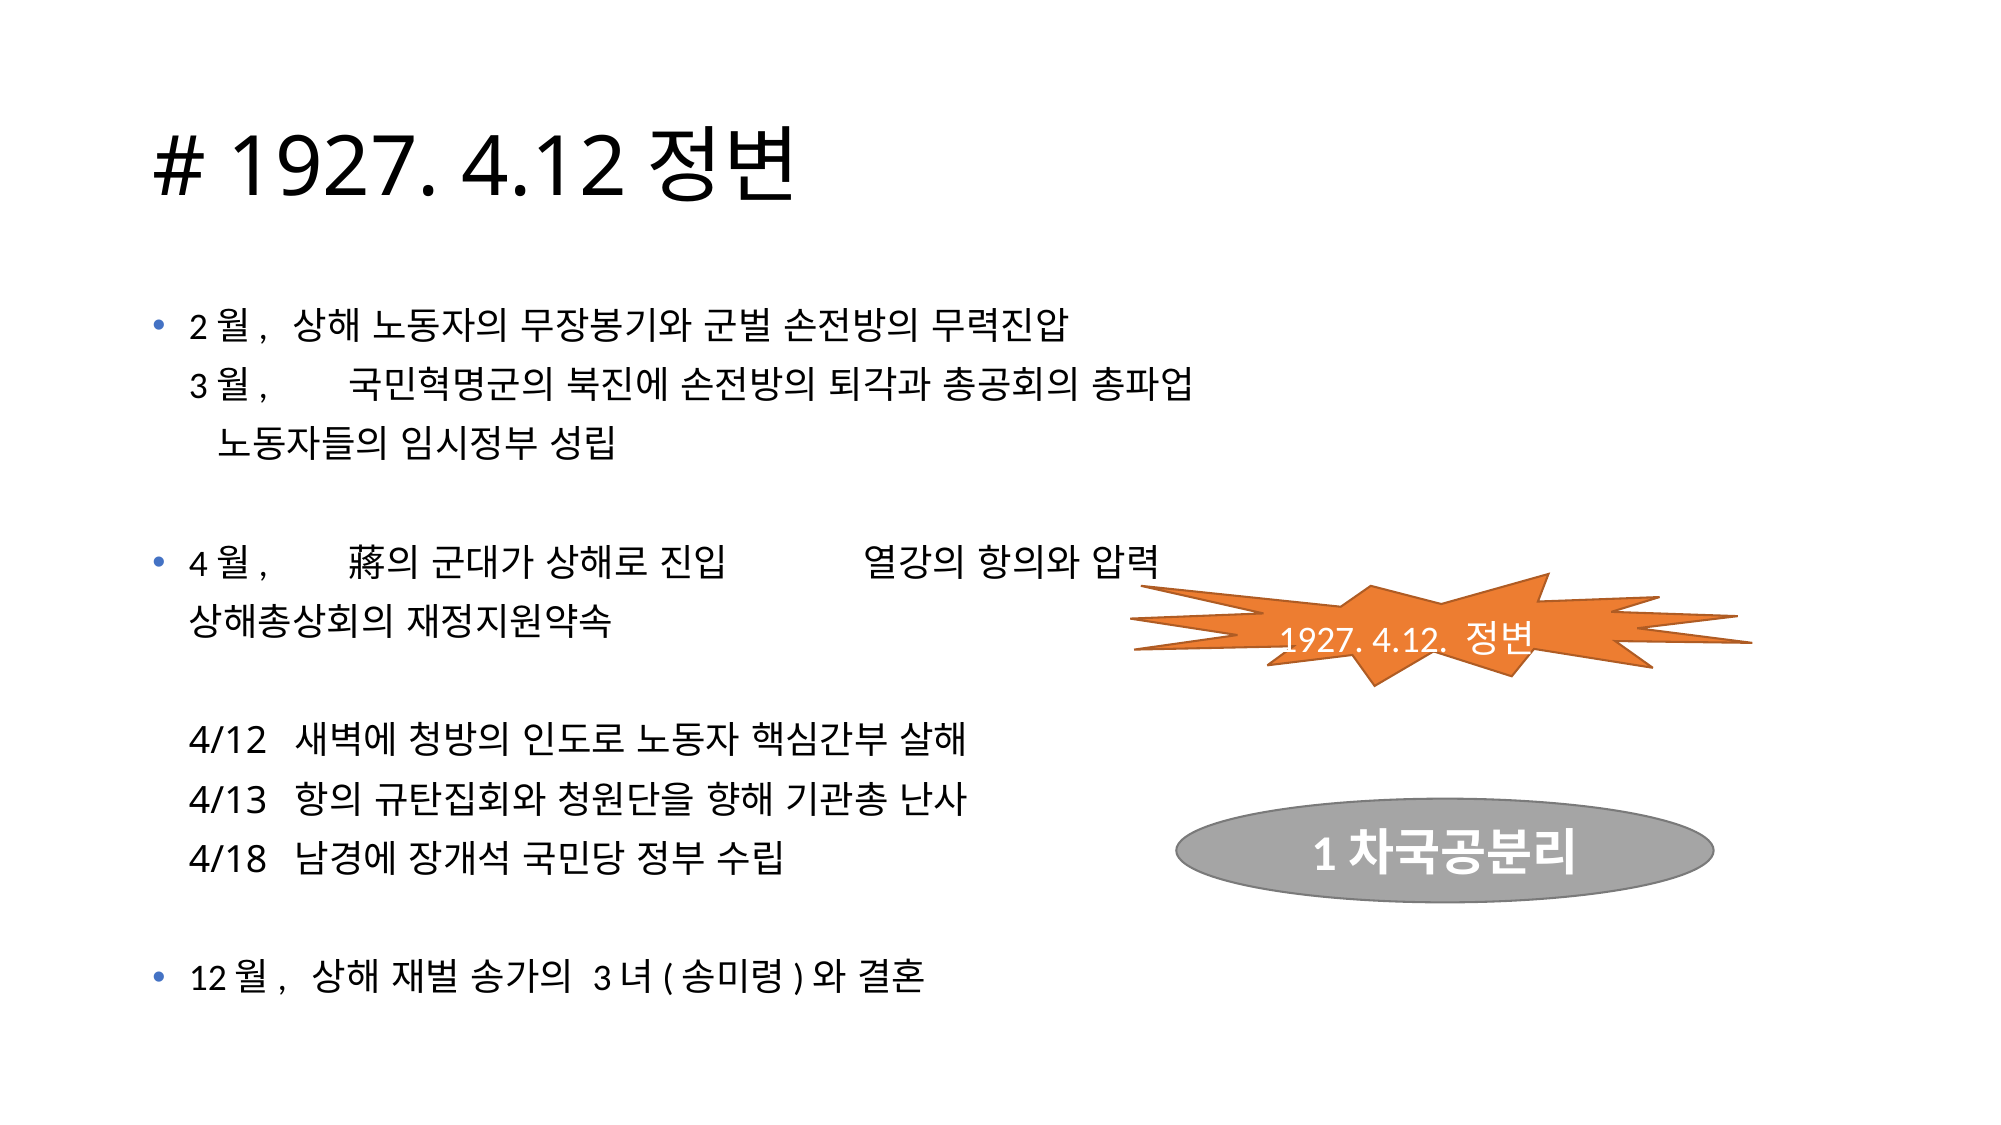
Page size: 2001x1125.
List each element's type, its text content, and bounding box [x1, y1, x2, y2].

list 2월, 상해 노동자의 무장봉기와 군벌 손전방의 무력진압 3월, 국민혁명군의 북진에 손전방의 퇴각과 총공회의 총파업 노동자들의 임시정부 성립 4월, 蔣의 군대가 상해로 진입 열강의 항의와 압력 상해총상회의 재정지원약속 4/12 새벽에 청방의 인도로 노동자 핵심간부 살해 4/13 항의 규탄집회와 청원단을 향해 기관총 난사 4/18 남경에 장개석 국민당 정부 수립 12월, 상해 재벌 송가의 3녀(송미령)와 결혼 [137, 299, 1863, 1014]
title # 1927. 4.12정변 [137, 59, 1863, 278]
text_box 1차국공분리 [1175, 797, 1715, 904]
text_box 1927. 4.12. 정변 [1130, 572, 1753, 688]
